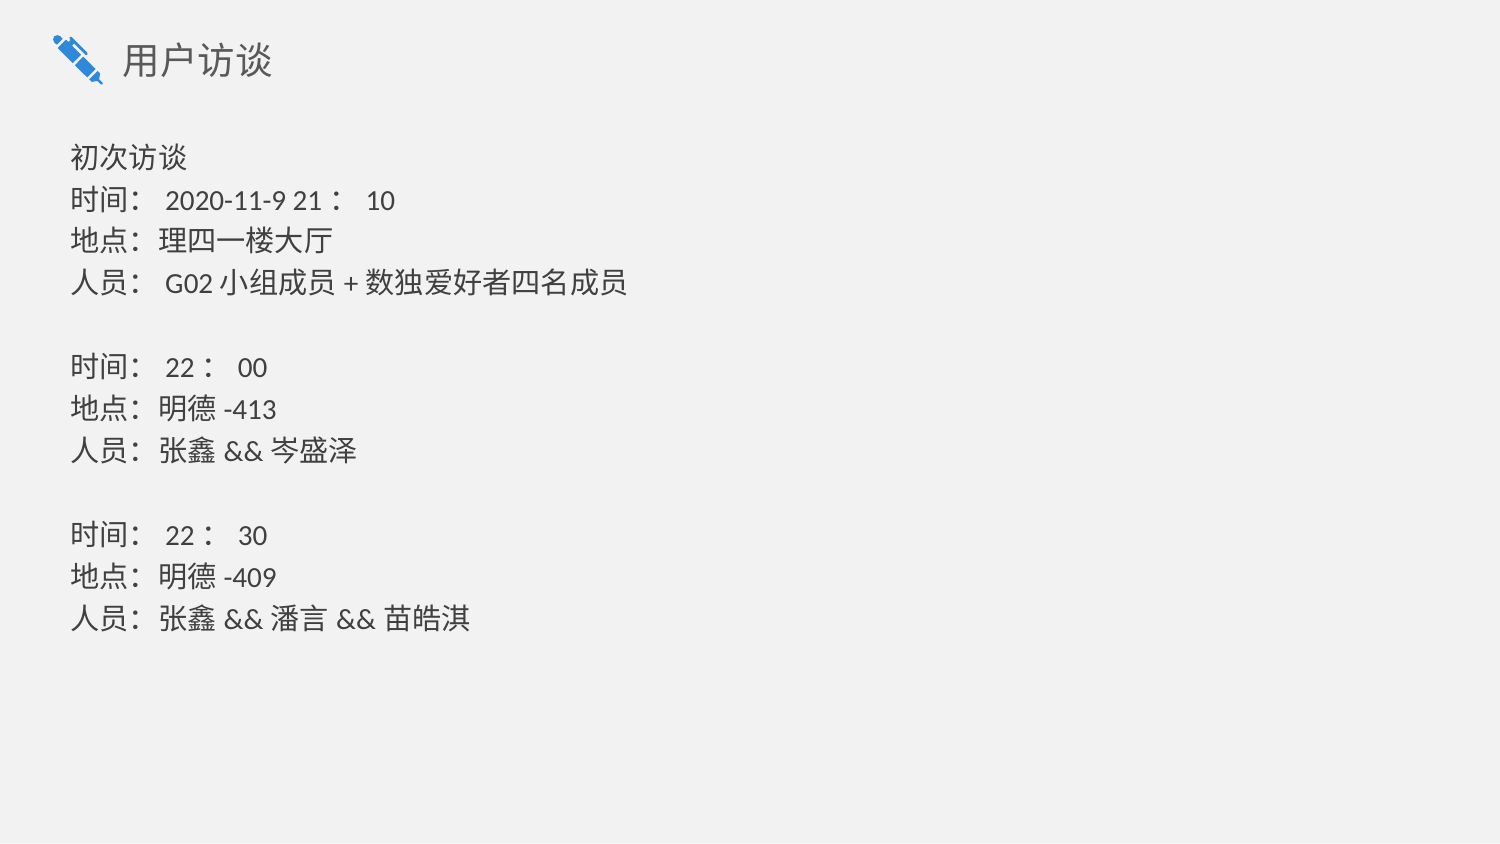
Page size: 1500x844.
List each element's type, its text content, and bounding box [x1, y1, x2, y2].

text_box 用户访谈 [122, 28, 1152, 91]
text_box 初次访谈 时间：2020-11-9 21：10 地点：理四一楼大厅 人员：G02小组成员+数独爱好者四名成员 时间：22：00 地点：明德-413 人员：张鑫&&岑盛泽 时间：22：30 地点：明德-409 人员：张鑫&&潘言&&苗皓淇 [55, 124, 1407, 727]
